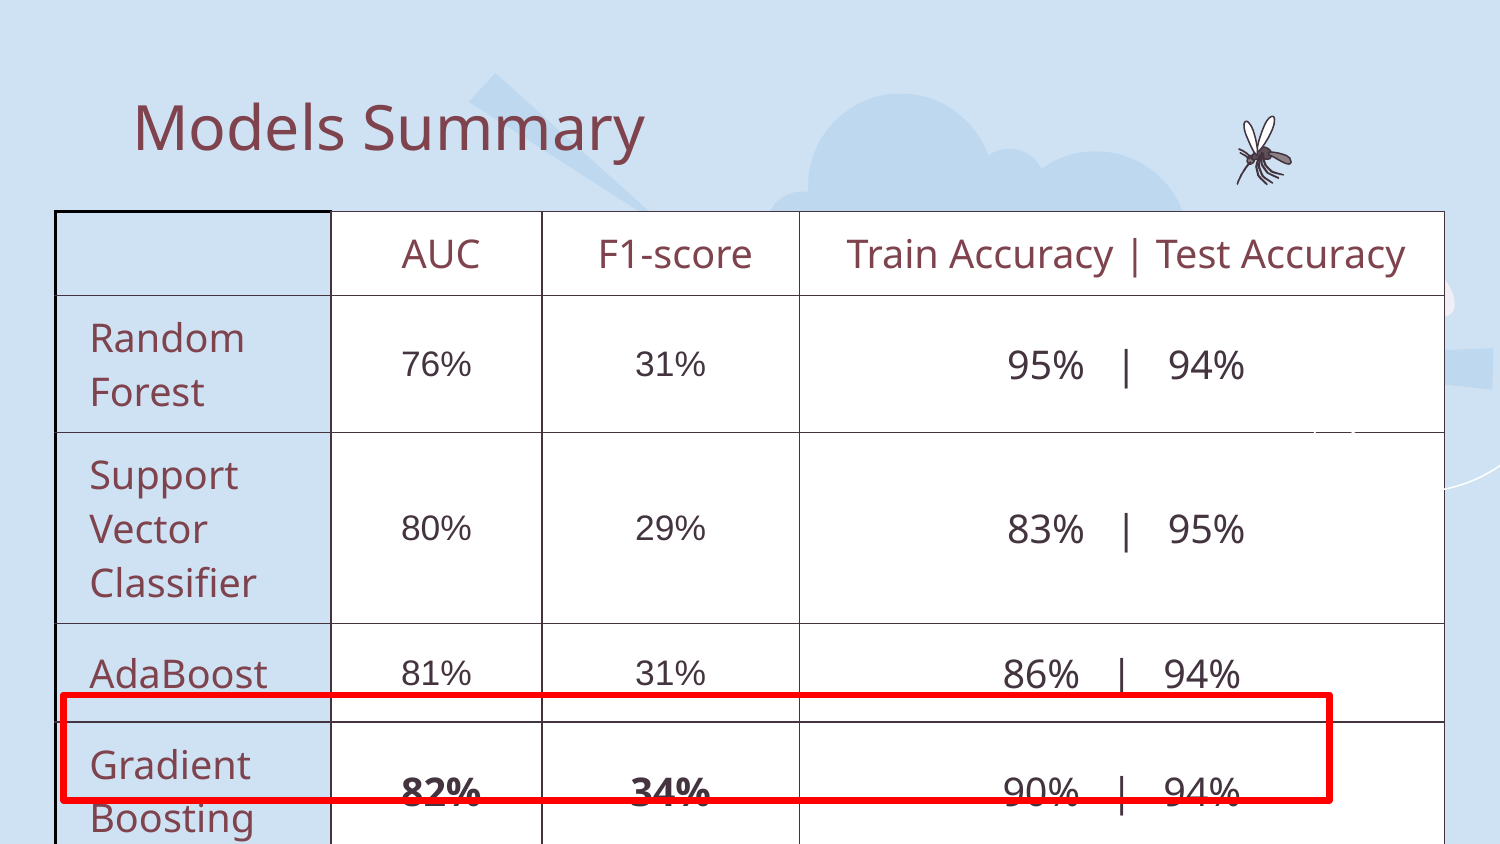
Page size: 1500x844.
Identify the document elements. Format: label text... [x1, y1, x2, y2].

table_cell Support Vector Classifier [57, 433, 330, 623]
table_cell 34% [543, 801, 799, 844]
table_header F1-score [543, 212, 799, 295]
table_header [57, 213, 330, 295]
table_cell 31% [543, 624, 799, 694]
table_cell 90% | 94% [800, 723, 1444, 844]
table_cell 81% [332, 624, 541, 694]
table_cell 86% | 94% [800, 624, 1444, 721]
table_cell 80% [332, 433, 541, 623]
table_cell 82% [332, 801, 541, 844]
table_cell 95% | 94% [800, 296, 1444, 432]
table_cell 76% [332, 296, 541, 432]
text_box [63, 694, 1330, 801]
table_cell Gradient Boosting [57, 723, 330, 844]
table_header AUC [332, 212, 541, 295]
table_cell 31% [543, 296, 799, 432]
title Models Summary [116, 72, 1383, 167]
table_cell 29% [543, 433, 799, 623]
table_cell Random Forest [57, 296, 330, 432]
table_header Train Accuracy | Test Accuracy [800, 212, 1444, 295]
table_cell AdaBoost [57, 624, 330, 721]
table_cell 83% | 95% [800, 433, 1444, 623]
